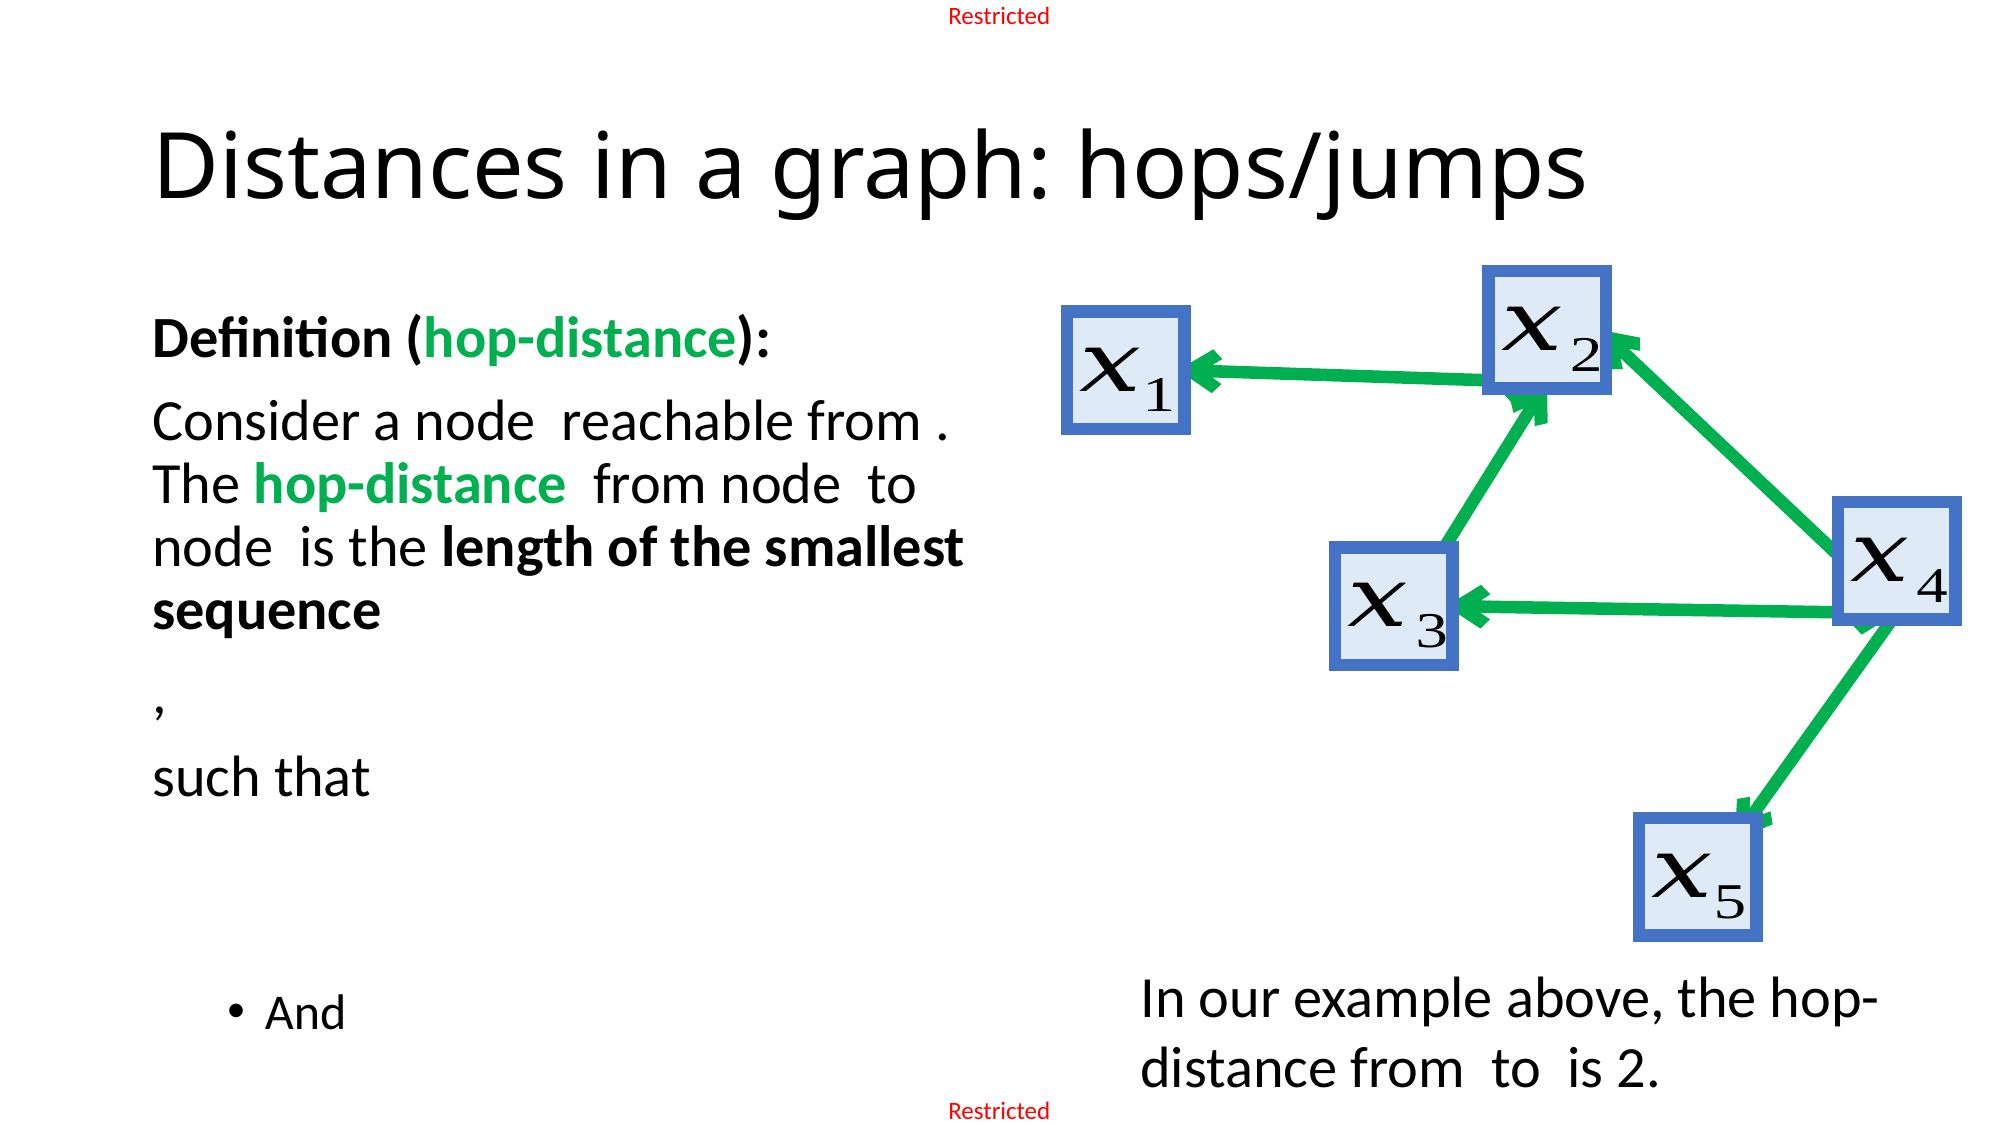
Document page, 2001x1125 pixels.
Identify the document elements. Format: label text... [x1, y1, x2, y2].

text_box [1430, 382, 1548, 569]
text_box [1446, 560, 1844, 607]
title Distances in a graph: hops/jumps [137, 59, 1863, 278]
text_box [1734, 613, 1897, 840]
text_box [1178, 329, 1495, 371]
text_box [1599, 329, 1860, 524]
